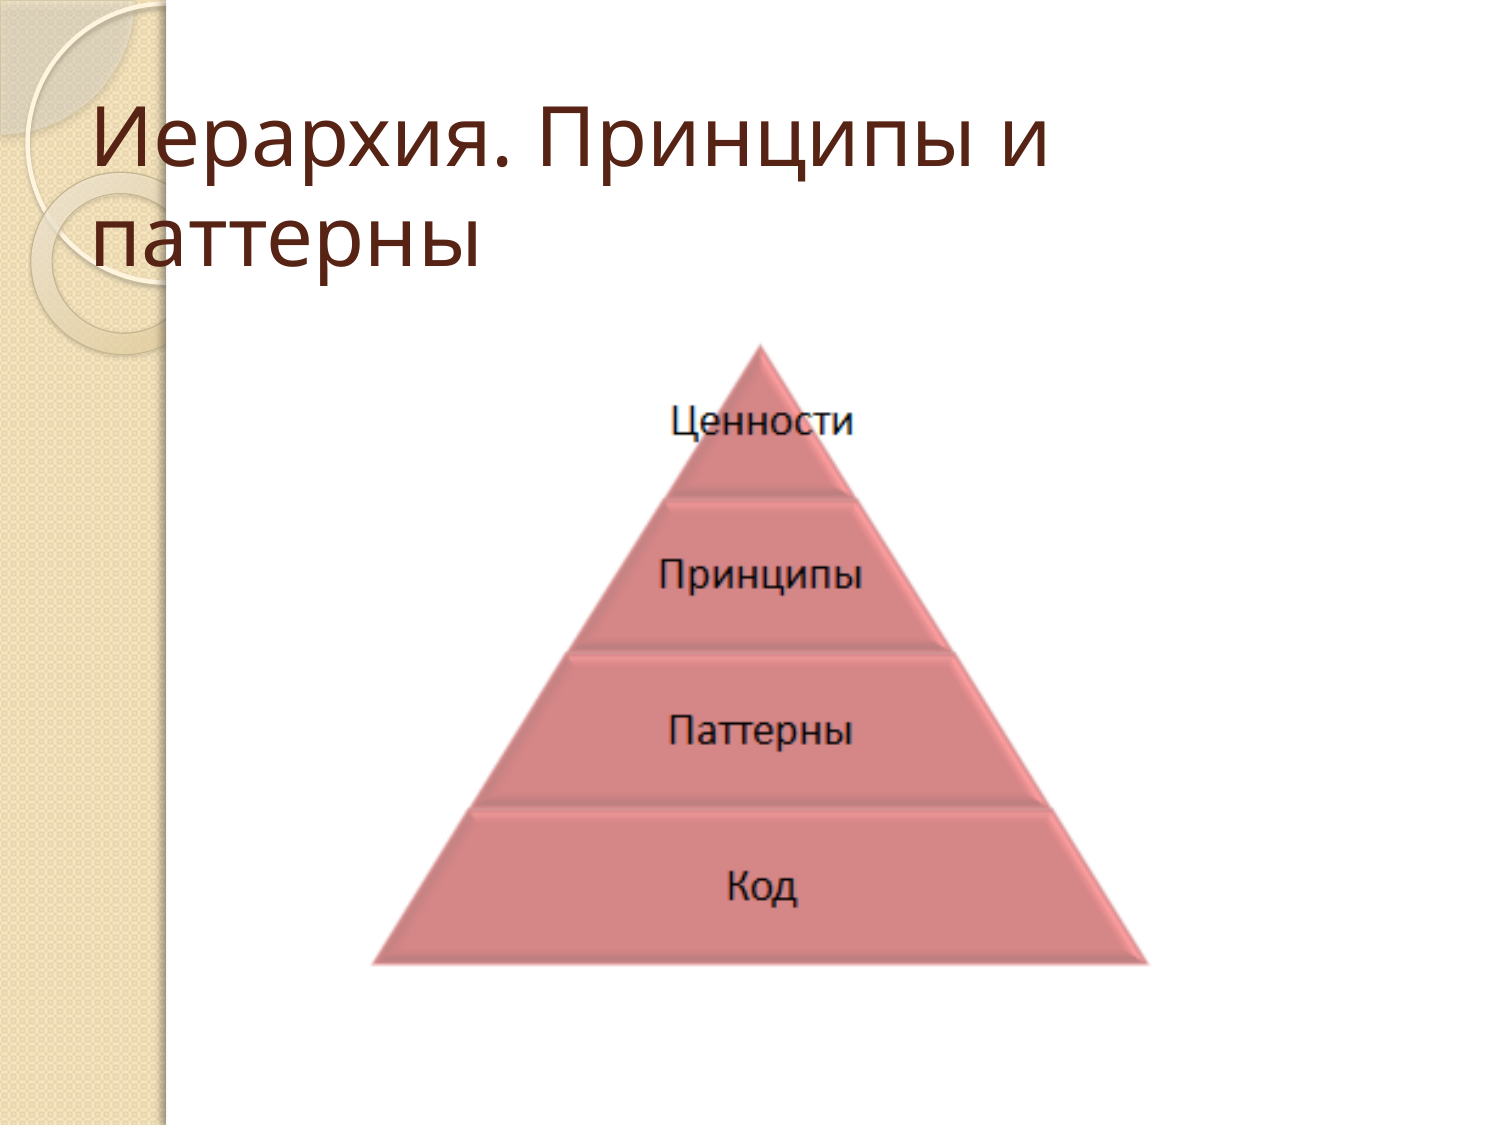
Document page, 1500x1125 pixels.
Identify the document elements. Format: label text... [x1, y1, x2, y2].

picture [299, 299, 1220, 1013]
title Иерархия. Принципы и паттерны [75, 125, 1425, 241]
